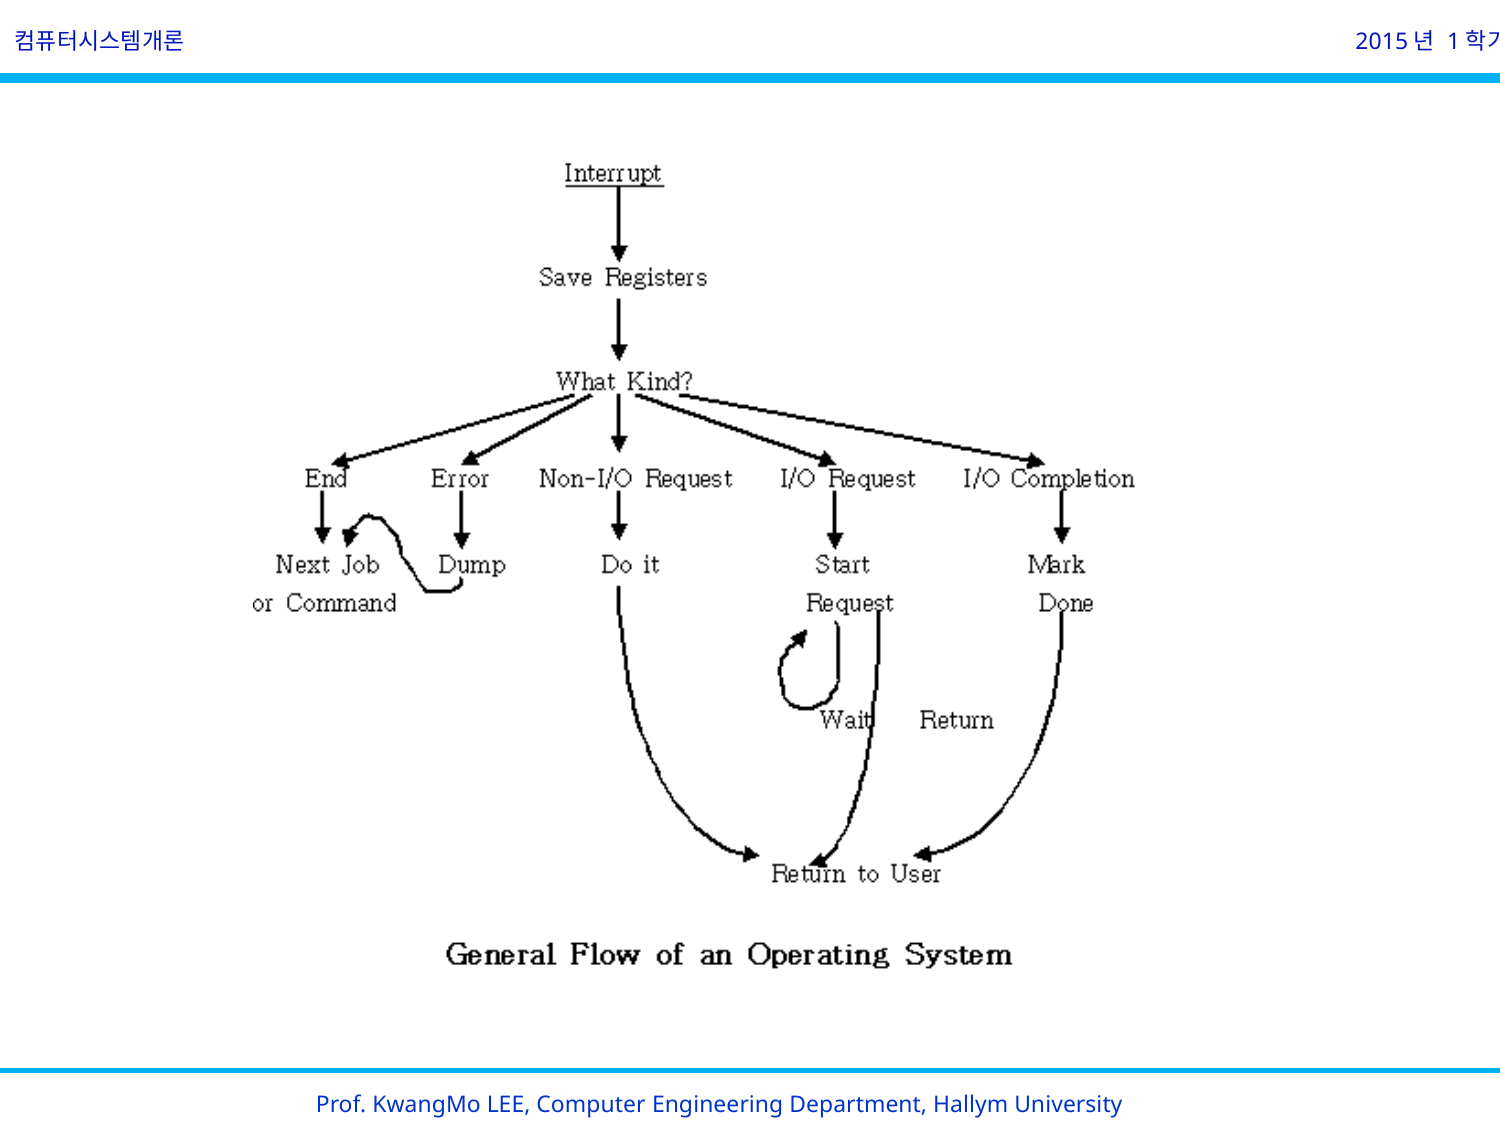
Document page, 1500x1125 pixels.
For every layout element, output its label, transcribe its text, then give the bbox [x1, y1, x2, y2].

text_box Prof. KwangMo LEE, Computer Engineering Department, Hallym University [301, 1082, 1247, 1125]
text_box 컴퓨터시스템개론 [0, 19, 225, 62]
text_box 2015년 1학기 [1340, 19, 1500, 62]
picture [253, 160, 1157, 977]
